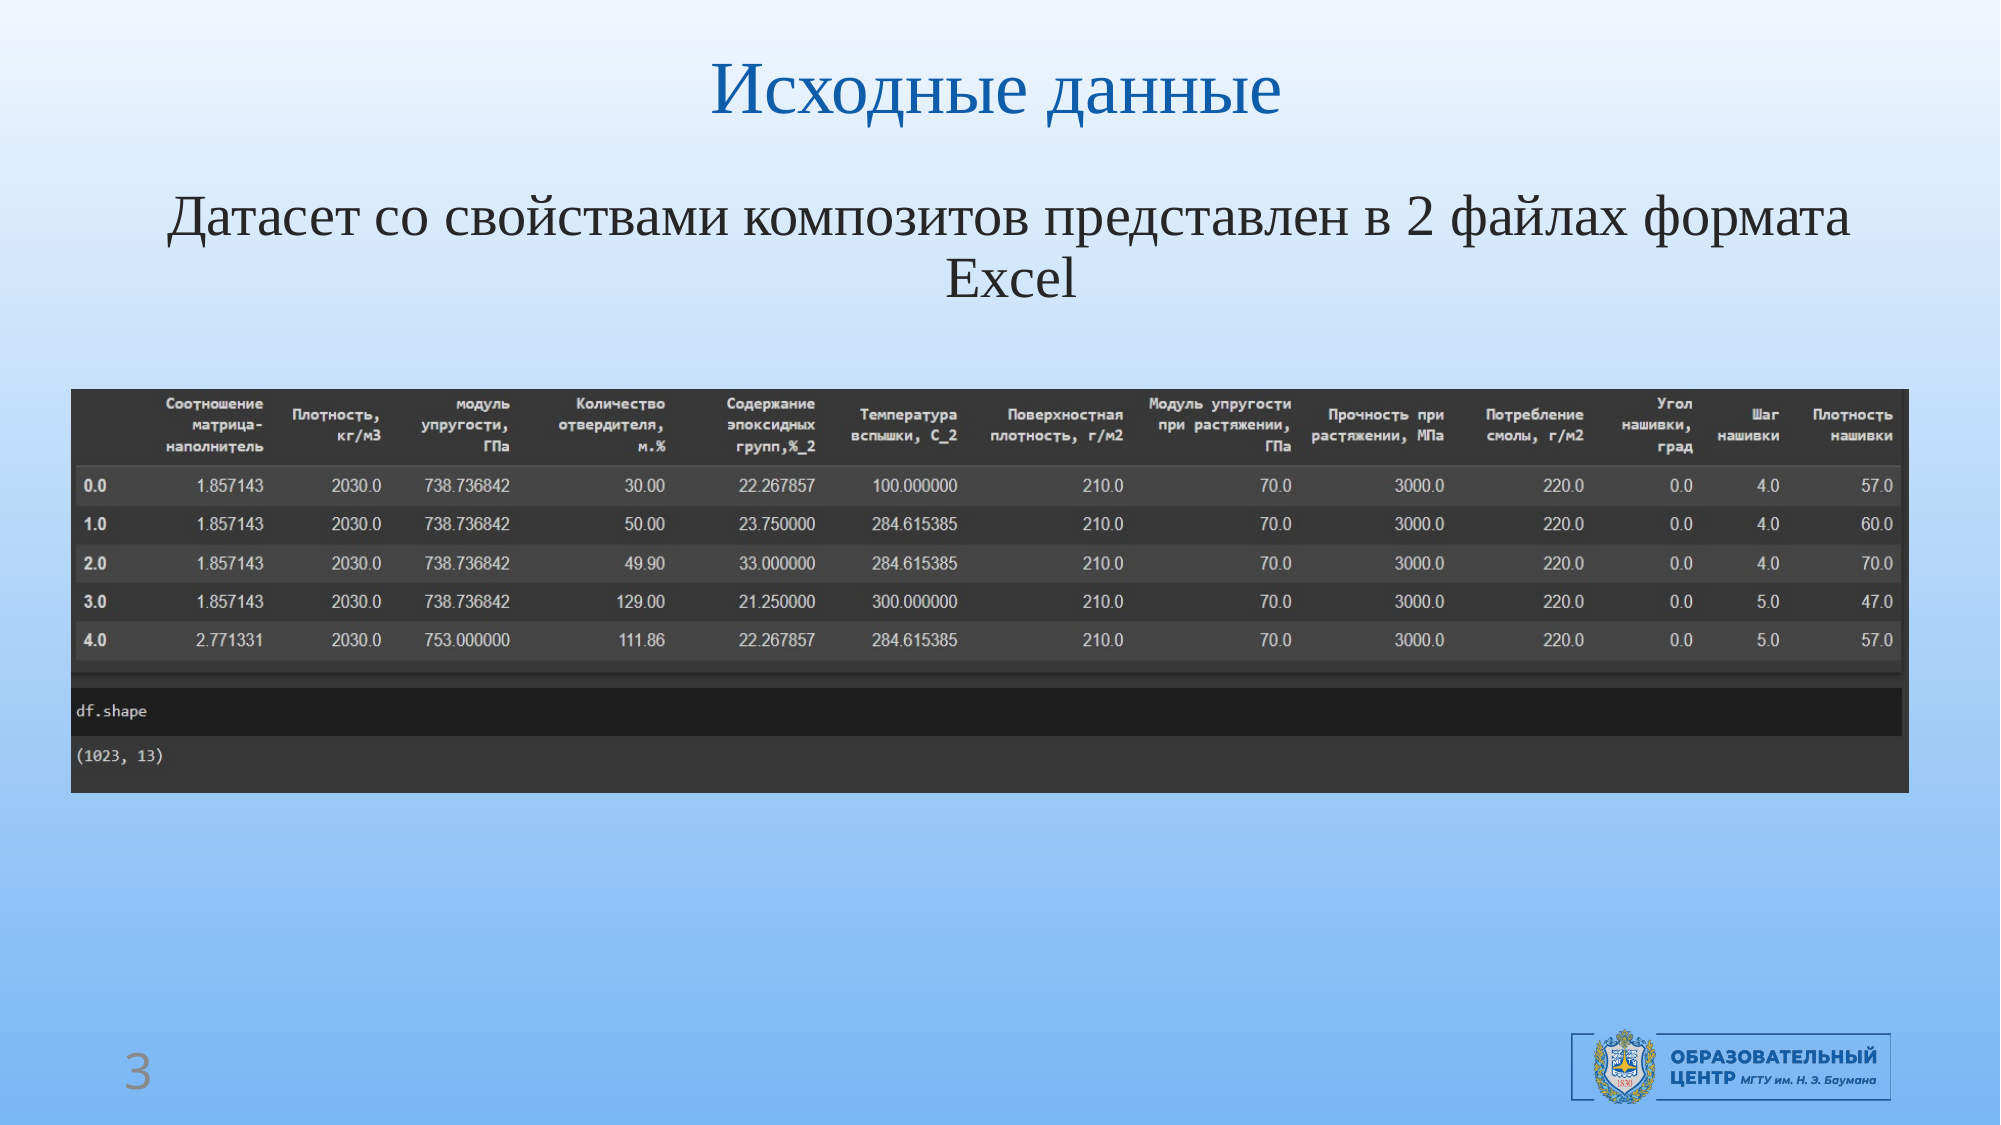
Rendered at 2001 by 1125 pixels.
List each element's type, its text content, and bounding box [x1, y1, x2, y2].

list Датасет со свойствами композитов представлен в 2 файлах формата Excel [66, 177, 1929, 1014]
title Исходные данные [66, 21, 1929, 158]
picture [1571, 1029, 1891, 1104]
slide_number 3 [109, 1043, 248, 1104]
picture [71, 389, 1909, 793]
